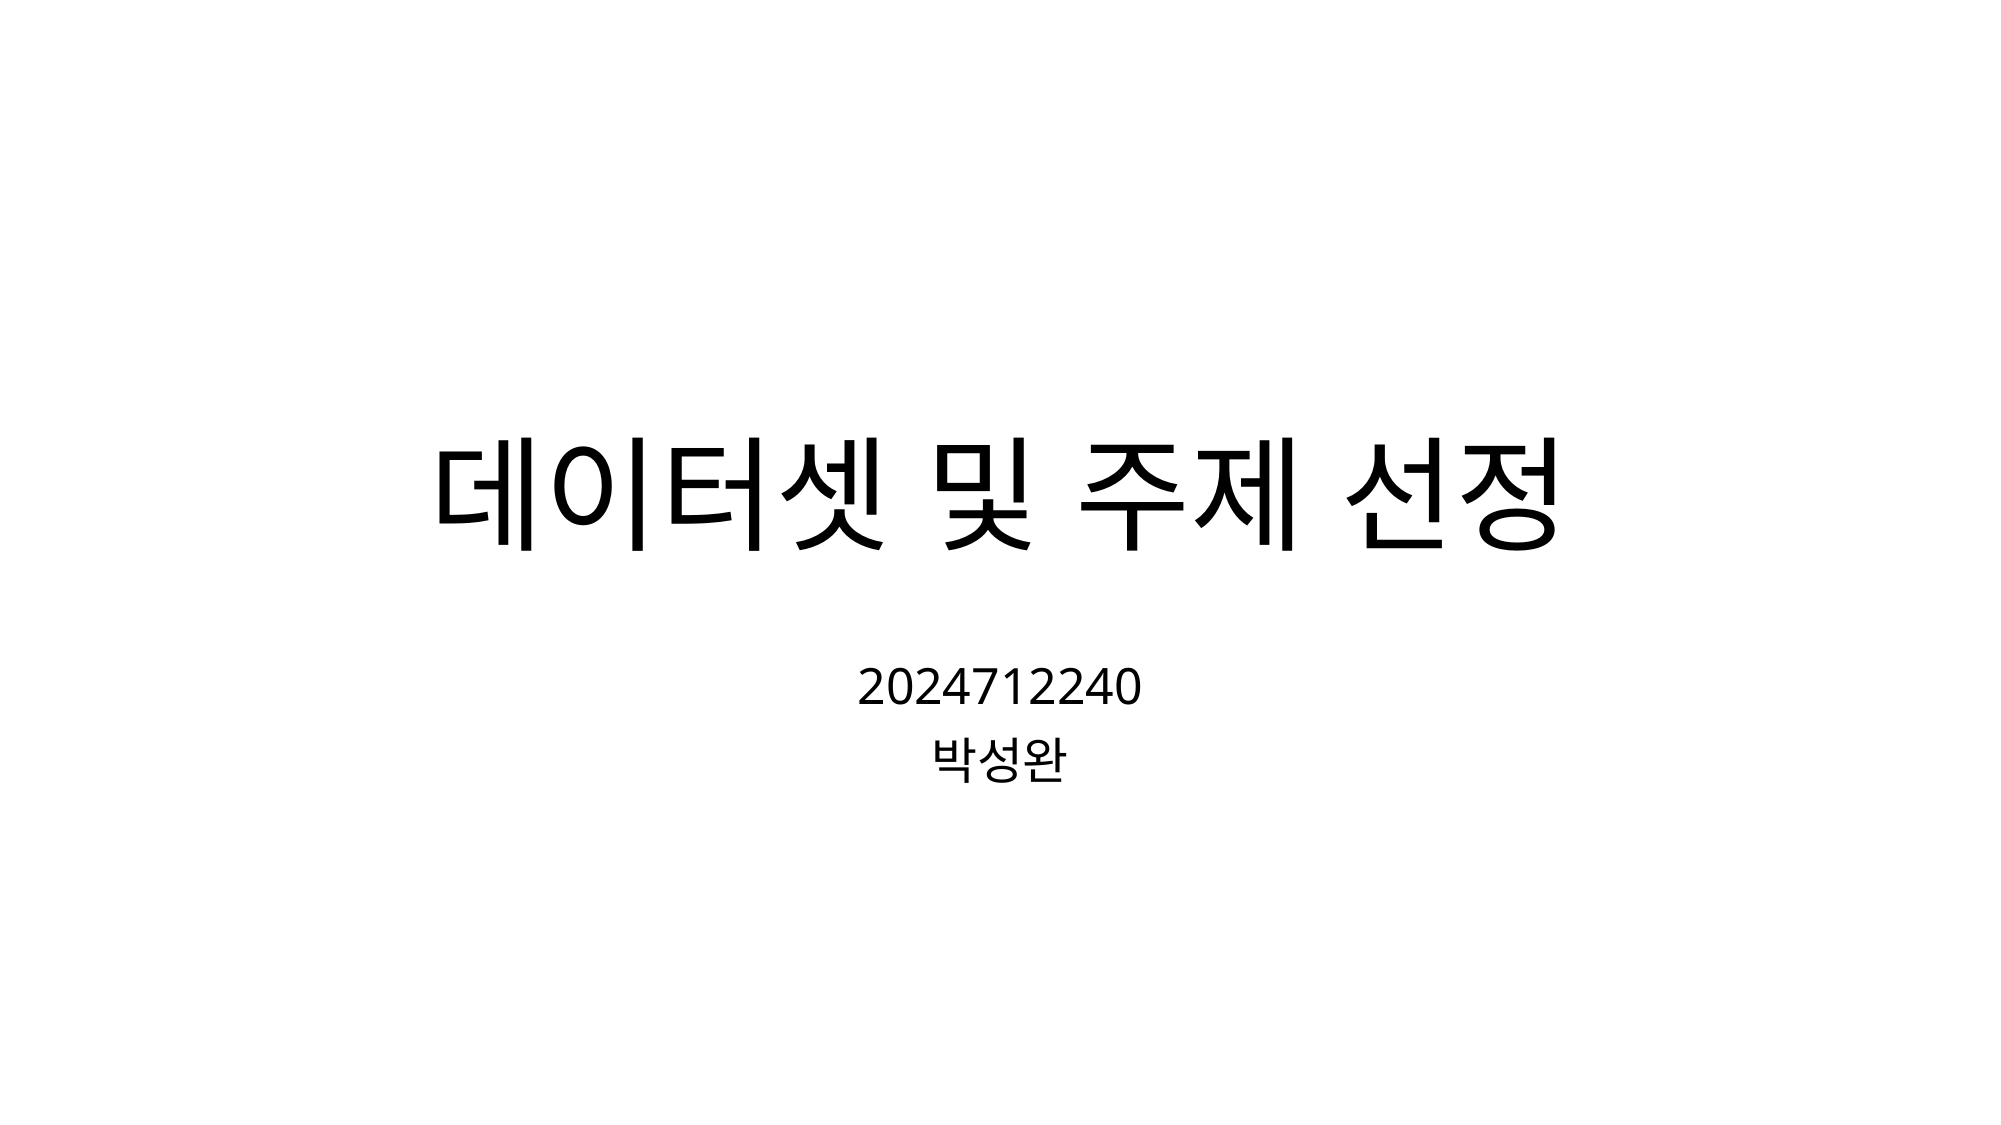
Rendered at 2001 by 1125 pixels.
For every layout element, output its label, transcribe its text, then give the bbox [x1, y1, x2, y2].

title 데이터셋 및 주제 선정 [249, 184, 1750, 576]
subtitle 2024712240 박성완 [249, 653, 1750, 926]
